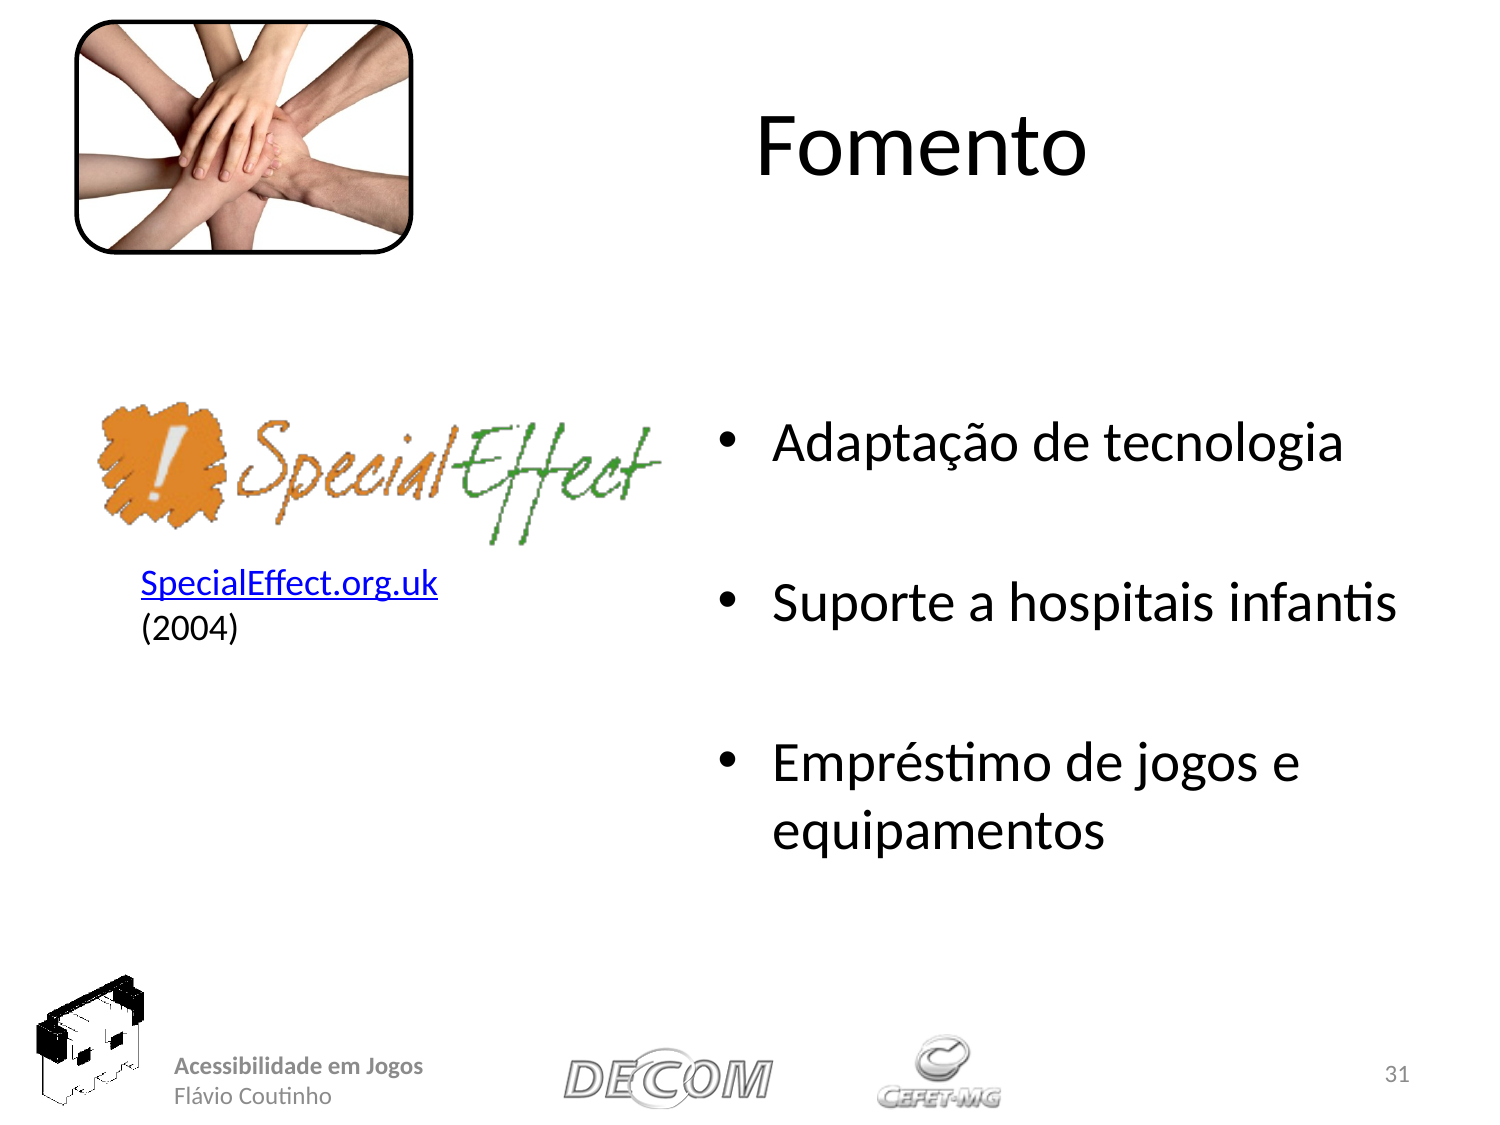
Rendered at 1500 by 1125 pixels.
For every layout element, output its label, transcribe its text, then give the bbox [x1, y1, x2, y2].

text_box Fomento [419, 45, 1425, 233]
picture [76, 385, 683, 575]
picture [877, 1034, 1003, 1110]
list Adaptação de tecnologia Suporte a hospitais infantis Empréstimo de jogos e equipamentos [702, 397, 1425, 929]
text_box [74, 19, 414, 255]
slide_number 31 [1074, 1042, 1425, 1103]
text_box SpecialEffect.org.uk (2004) [125, 582, 454, 656]
picture [561, 1046, 774, 1111]
